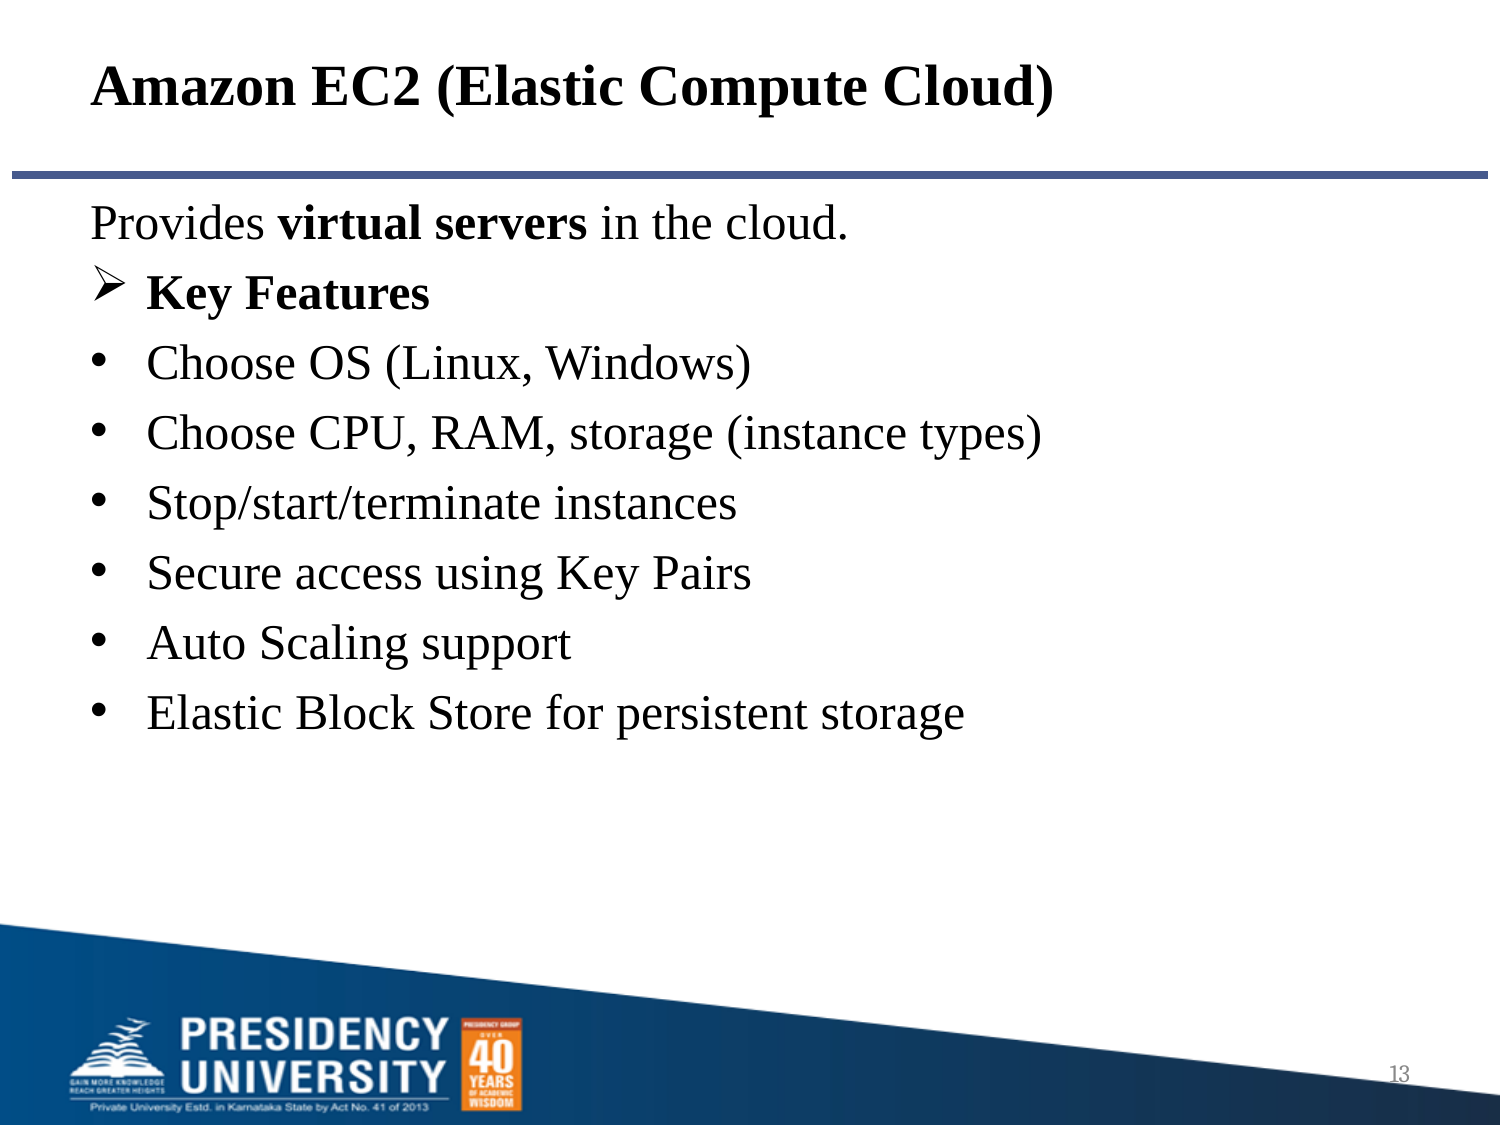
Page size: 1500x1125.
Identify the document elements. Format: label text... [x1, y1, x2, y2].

picture [0, 921, 1500, 1125]
list Provides virtual servers in the cloud. Key Features Choose OS (Linux, Windows) Choose CPU, RAM, storage (instance types) Stop/start/terminate instances Secure access using Key Pairs Auto Scaling support Elastic Block Store for persistent storage [75, 182, 1425, 950]
slide_number 13 [1074, 1042, 1425, 1103]
title Amazon EC2 (Elastic Compute Cloud) [75, 77, 1425, 182]
